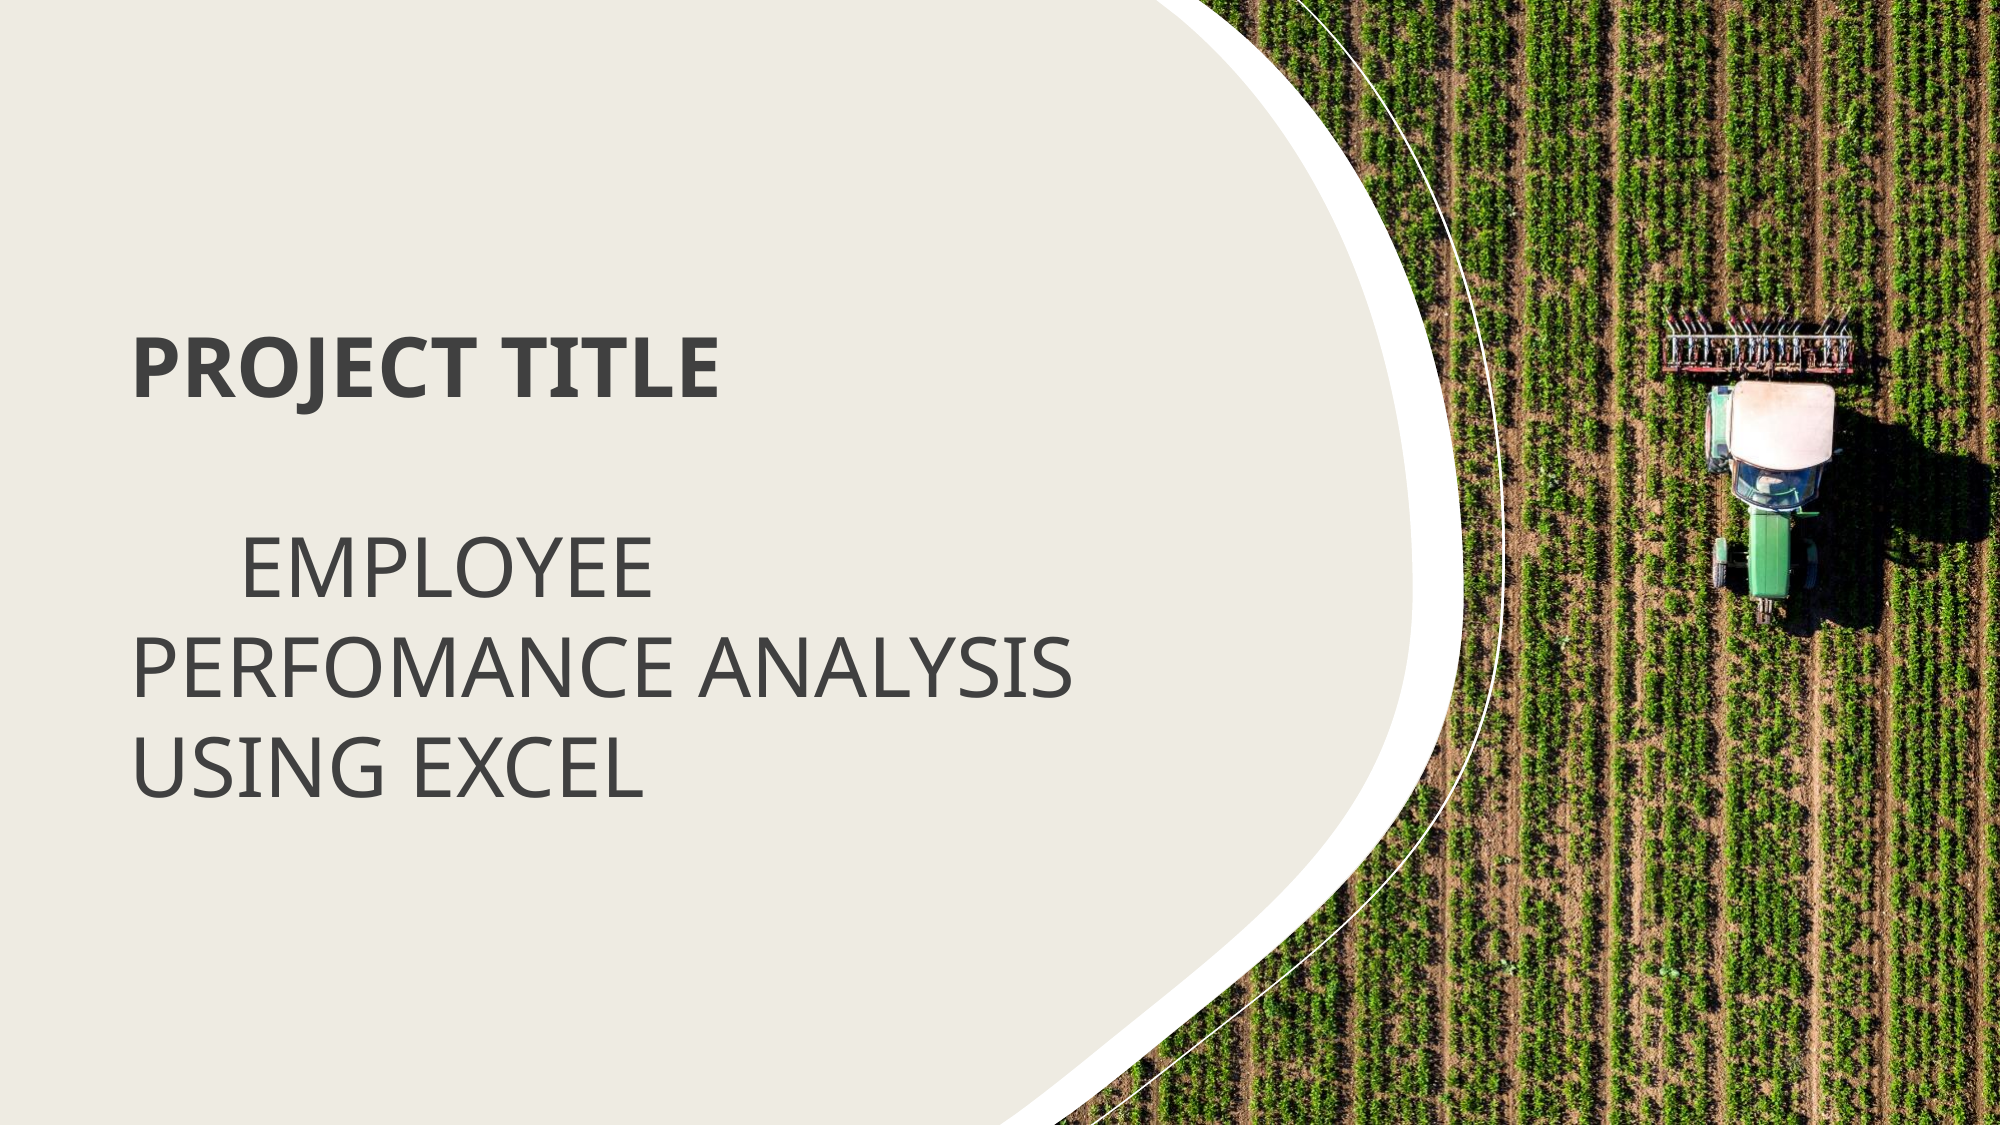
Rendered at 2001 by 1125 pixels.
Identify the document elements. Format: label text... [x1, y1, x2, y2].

title PROJECT TITLE EMPLOYEE PERFOMANCE ANALYSIS USING EXCEL [111, 144, 1054, 981]
picture [1054, 0, 2000, 1125]
